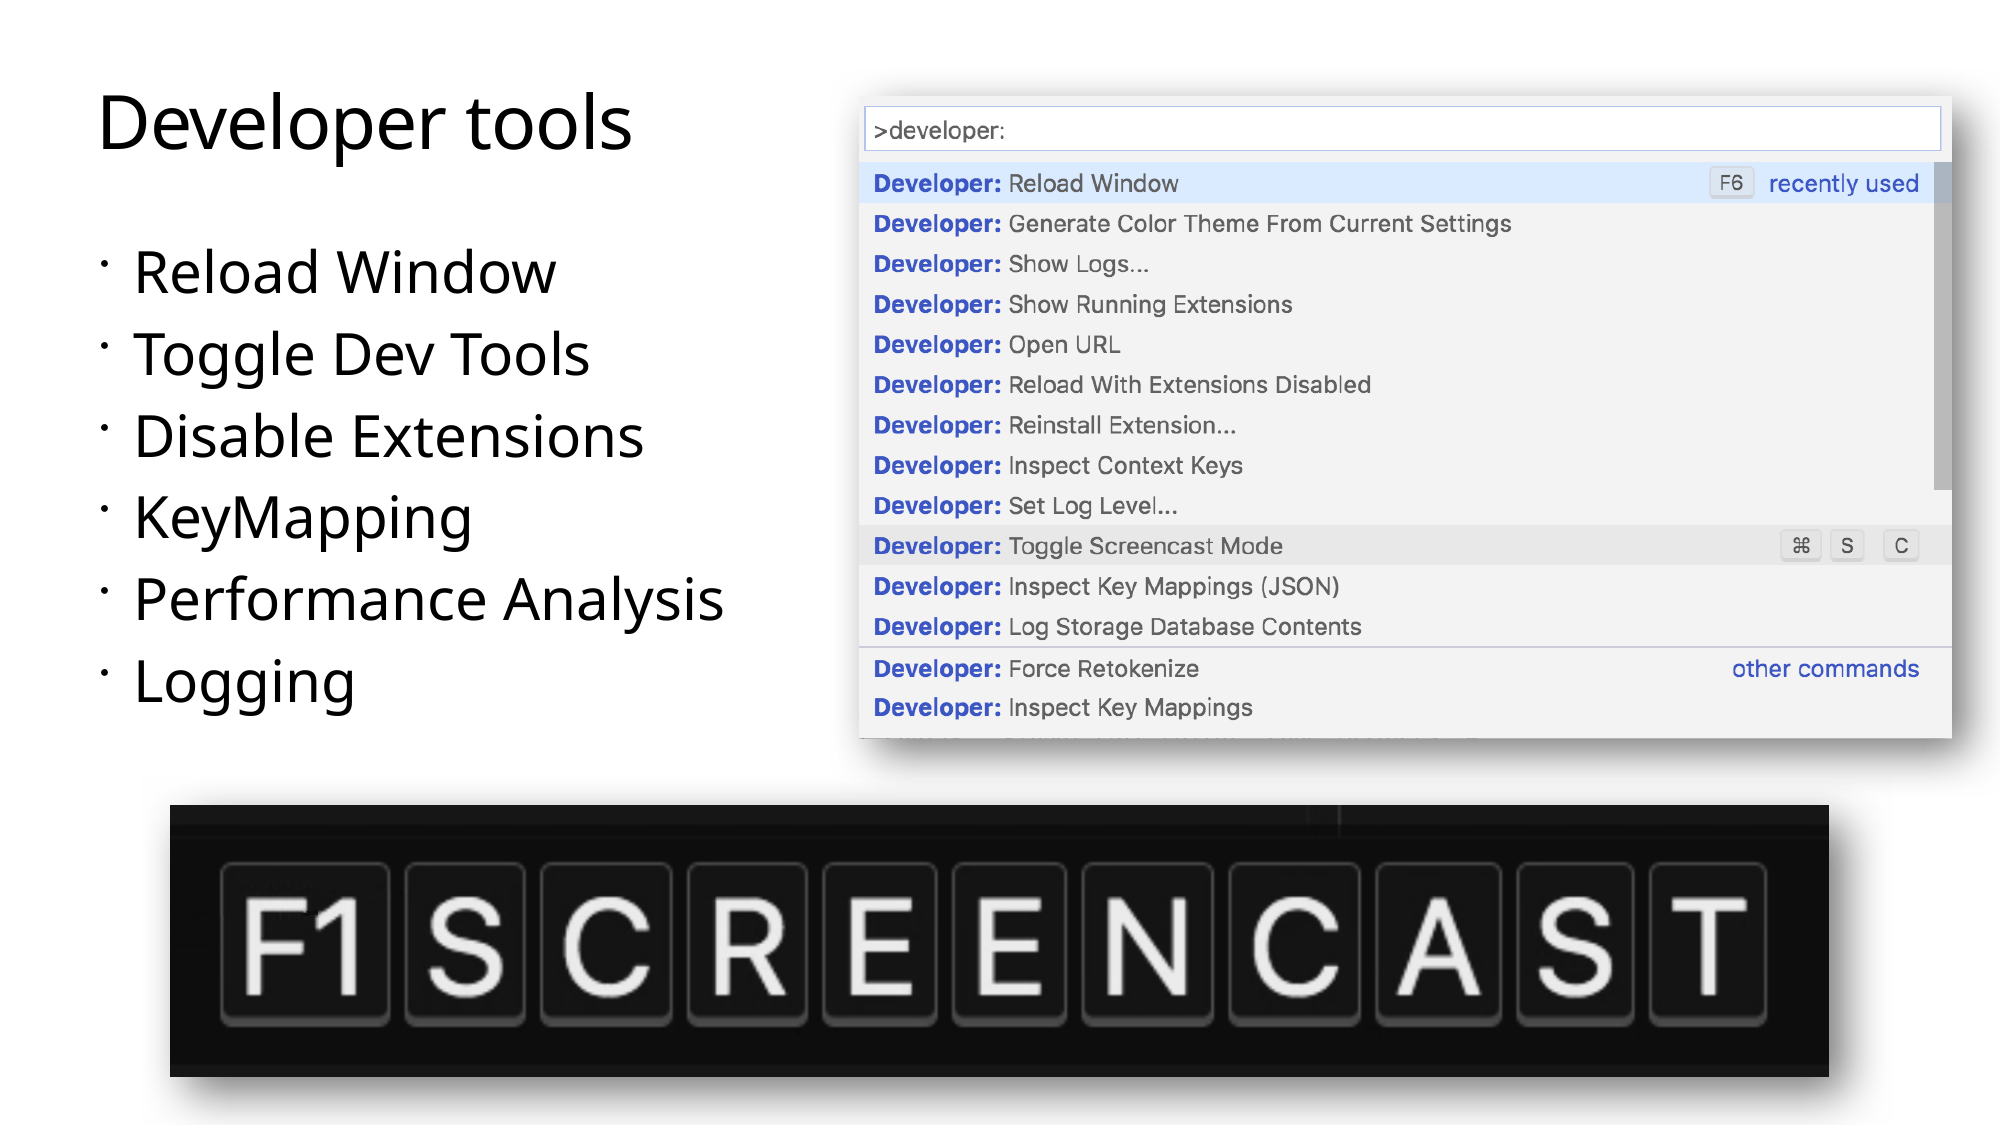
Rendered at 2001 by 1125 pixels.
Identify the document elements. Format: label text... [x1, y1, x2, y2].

picture [858, 95, 1953, 739]
picture [170, 805, 1829, 1077]
title Developer tools [96, 75, 1904, 166]
list Reload Window Toggle Dev Tools Disable Extensions KeyMapping Performance Analysis Logging [95, 235, 843, 731]
